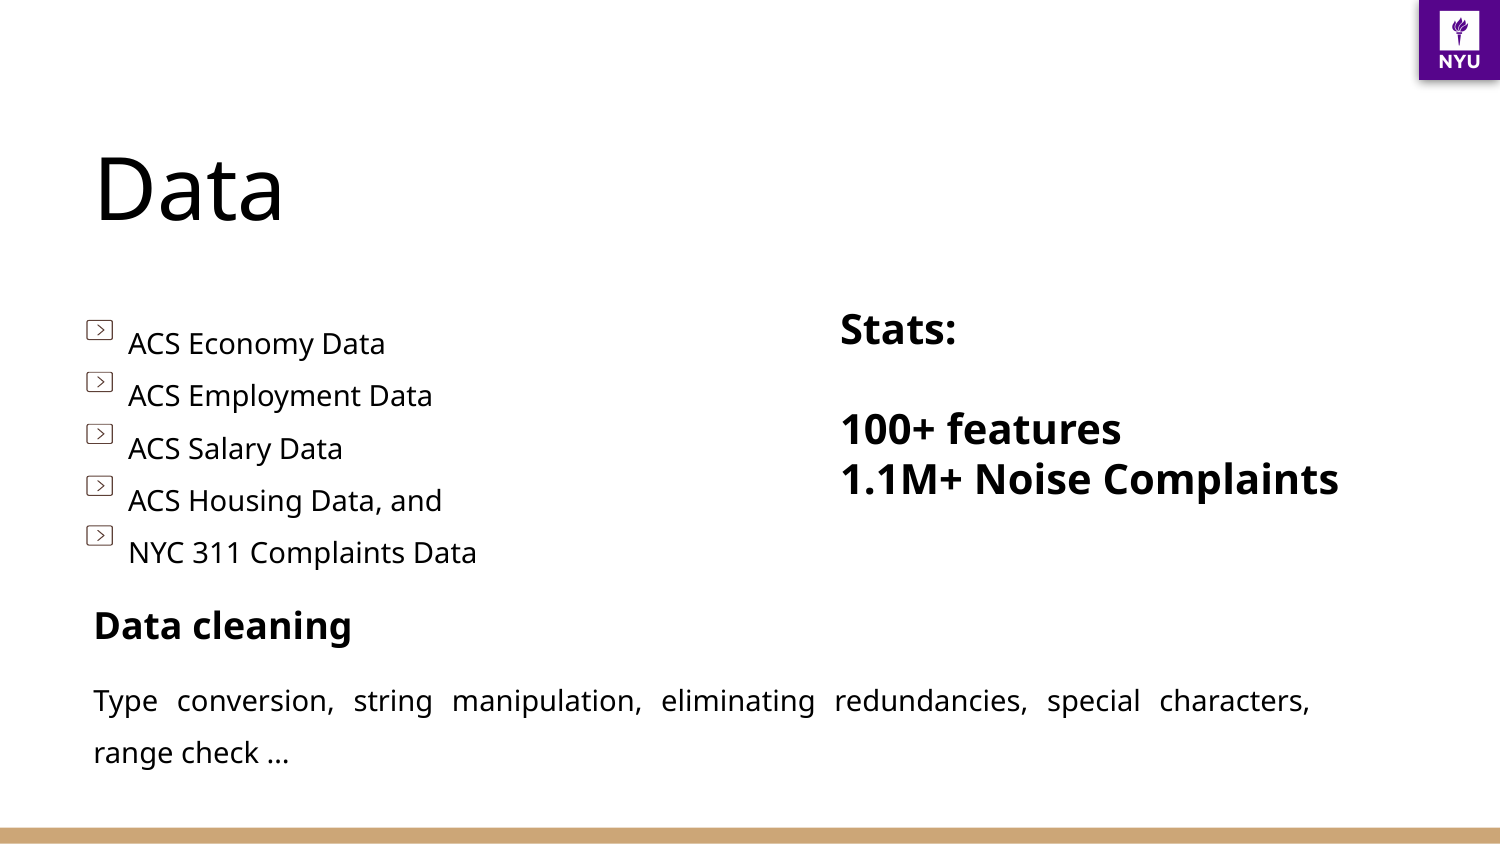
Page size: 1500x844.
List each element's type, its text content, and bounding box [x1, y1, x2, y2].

text_box Type conversion, string manipulation, eliminating redundancies, special characters, range check … [78, 656, 1327, 761]
text_box Data [78, 125, 666, 229]
text_box Stats: 100+ features 1.1M+ Noise Complaints [825, 288, 1477, 626]
text_box Data cleaning [78, 594, 666, 656]
text_box ACS Economy Data ACS Employment Data ACS Salary Data ACS Housing Data, and NYC 311 Complaints Data [113, 300, 572, 567]
picture [1419, 0, 1500, 81]
